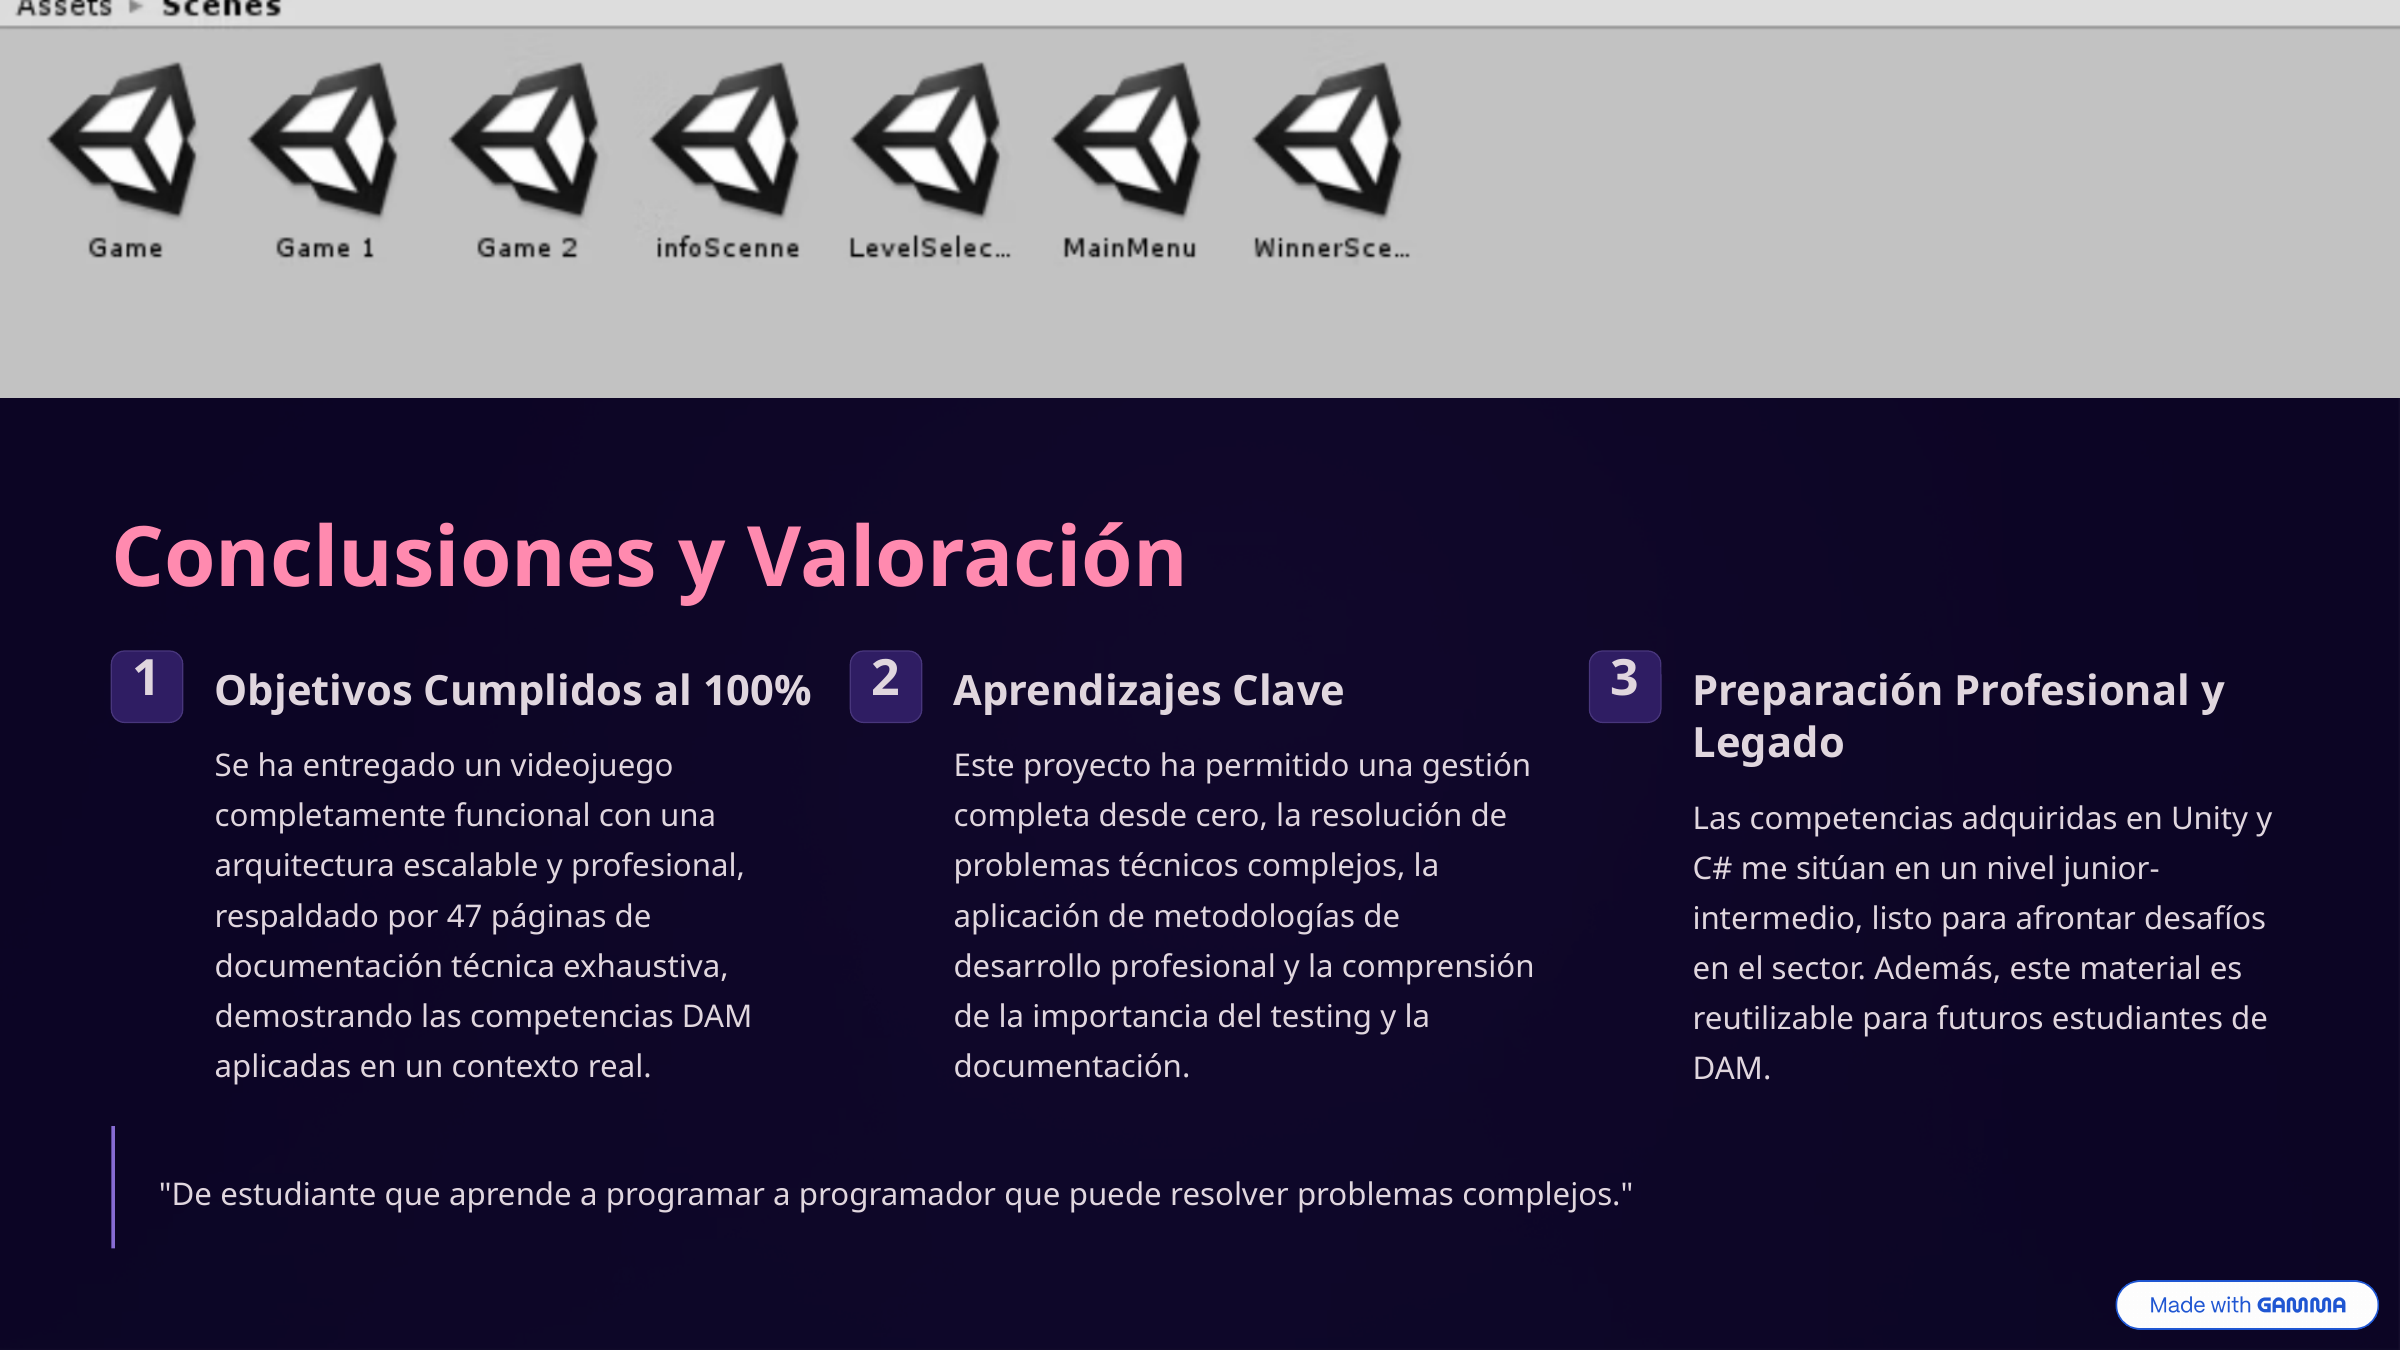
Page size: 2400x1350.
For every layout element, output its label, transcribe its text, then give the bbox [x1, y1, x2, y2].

text_box 3 [1600, 655, 1651, 718]
text_box Las competencias adquiridas en Unity y C# me sitúan en un nivel junior-intermedio, listo para afrontar desafíos en el sector. Además, este material es reutilizable para futuros estudiantes de DAM. [1692, 785, 2289, 1091]
text_box Preparación Profesional y Legado [1692, 661, 2289, 767]
picture [2106, 1271, 2389, 1339]
text_box 2 [861, 655, 912, 718]
text_box Objetivos Cumplidos al 100% [214, 661, 772, 714]
text_box Aprendizajes Clave [953, 661, 1371, 714]
text_box [850, 650, 922, 723]
text_box Conclusiones y Valoración [111, 498, 1126, 604]
picture [0, 0, 2400, 398]
text_box [111, 650, 183, 723]
text_box [1589, 650, 1661, 723]
text_box Este proyecto ha permitido una gestión completa desde cero, la resolución de problemas técnicos complejos, la aplicación de metodologías de desarrollo profesional y la comprensión de la importancia del testing y la documentación. [953, 733, 1550, 1090]
text_box "De estudiante que aprende a programar a programador que puede resolver problemas complejos." [158, 1161, 2289, 1213]
text_box Se ha entregado un videojuego completamente funcional con una arquitectura escalable y profesional, respaldado por 47 páginas de documentación técnica exhaustiva, demostrando las competencias DAM aplicadas en un contexto real. [214, 733, 811, 1090]
text_box 1 [121, 655, 172, 718]
text_box [111, 1126, 115, 1249]
